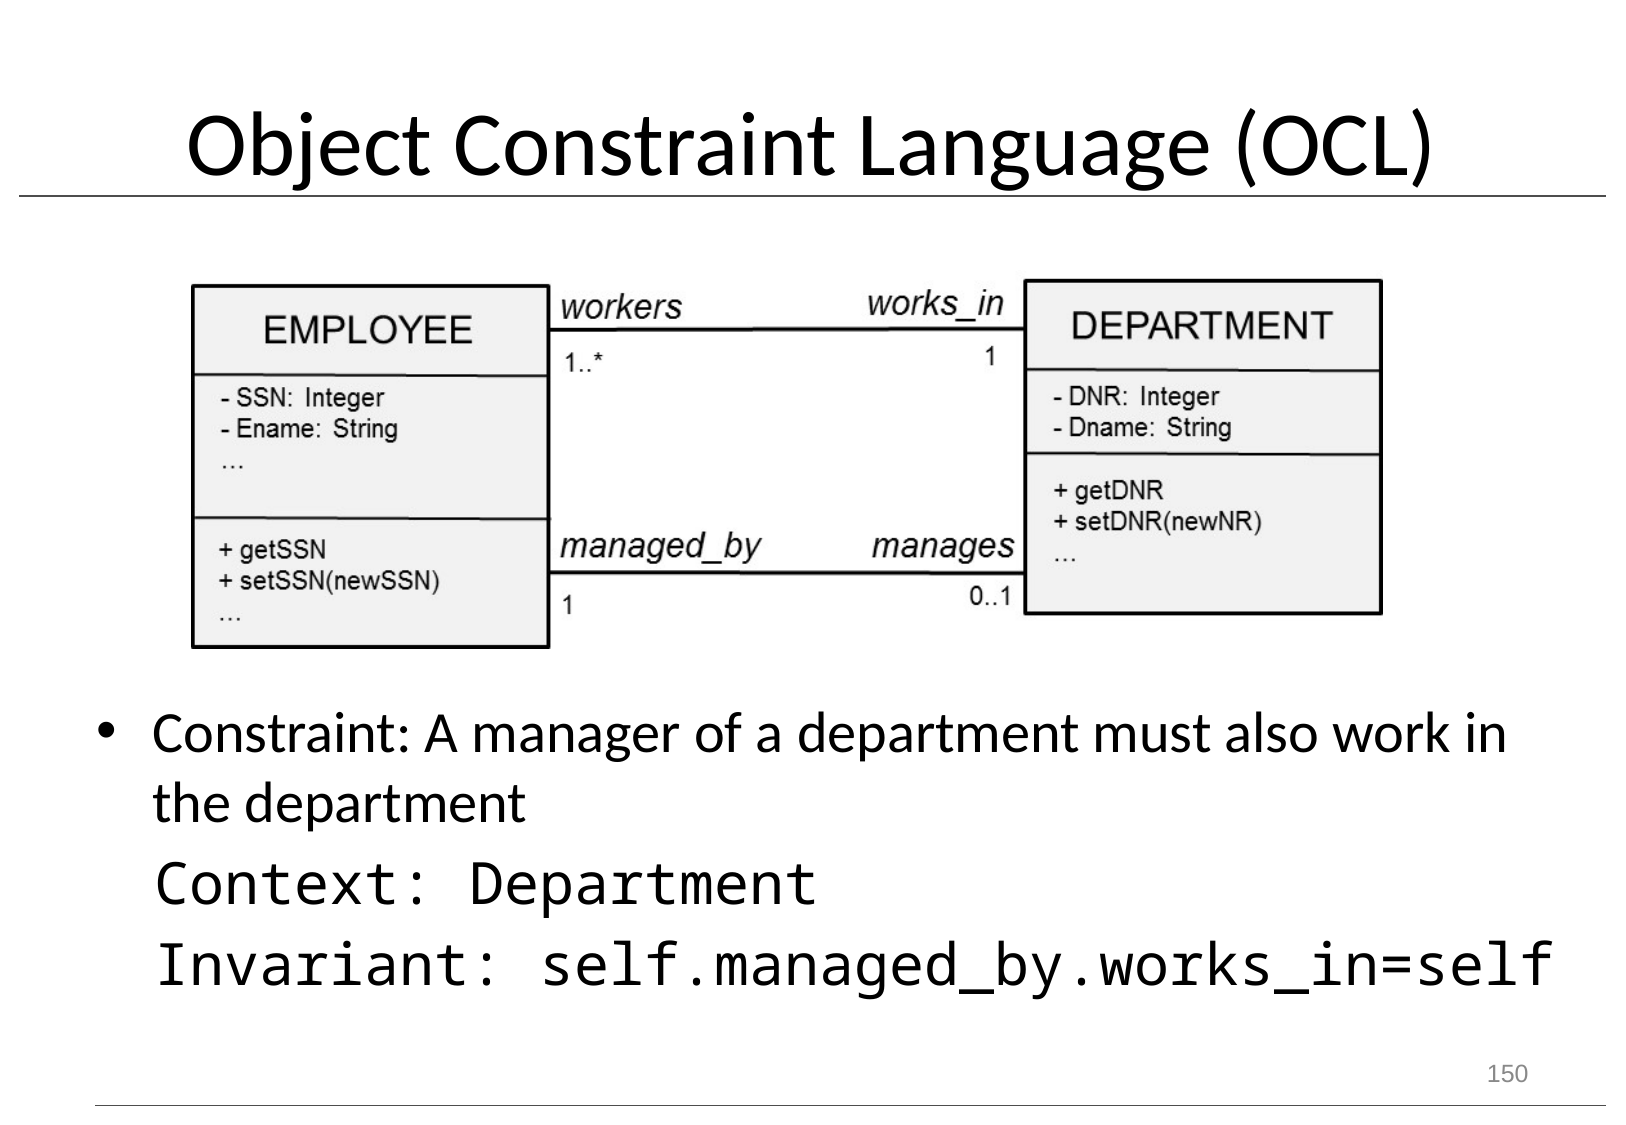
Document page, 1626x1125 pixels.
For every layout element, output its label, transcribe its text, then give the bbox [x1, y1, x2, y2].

list Constraint: A manager of a department must also work in the department Context: Department Invariant: self.managed_by.works_in=self [81, 686, 1594, 867]
slide_number 150 [1164, 1042, 1544, 1103]
picture [190, 269, 1383, 650]
title Object Constraint Language (OCL) [81, 45, 1544, 233]
